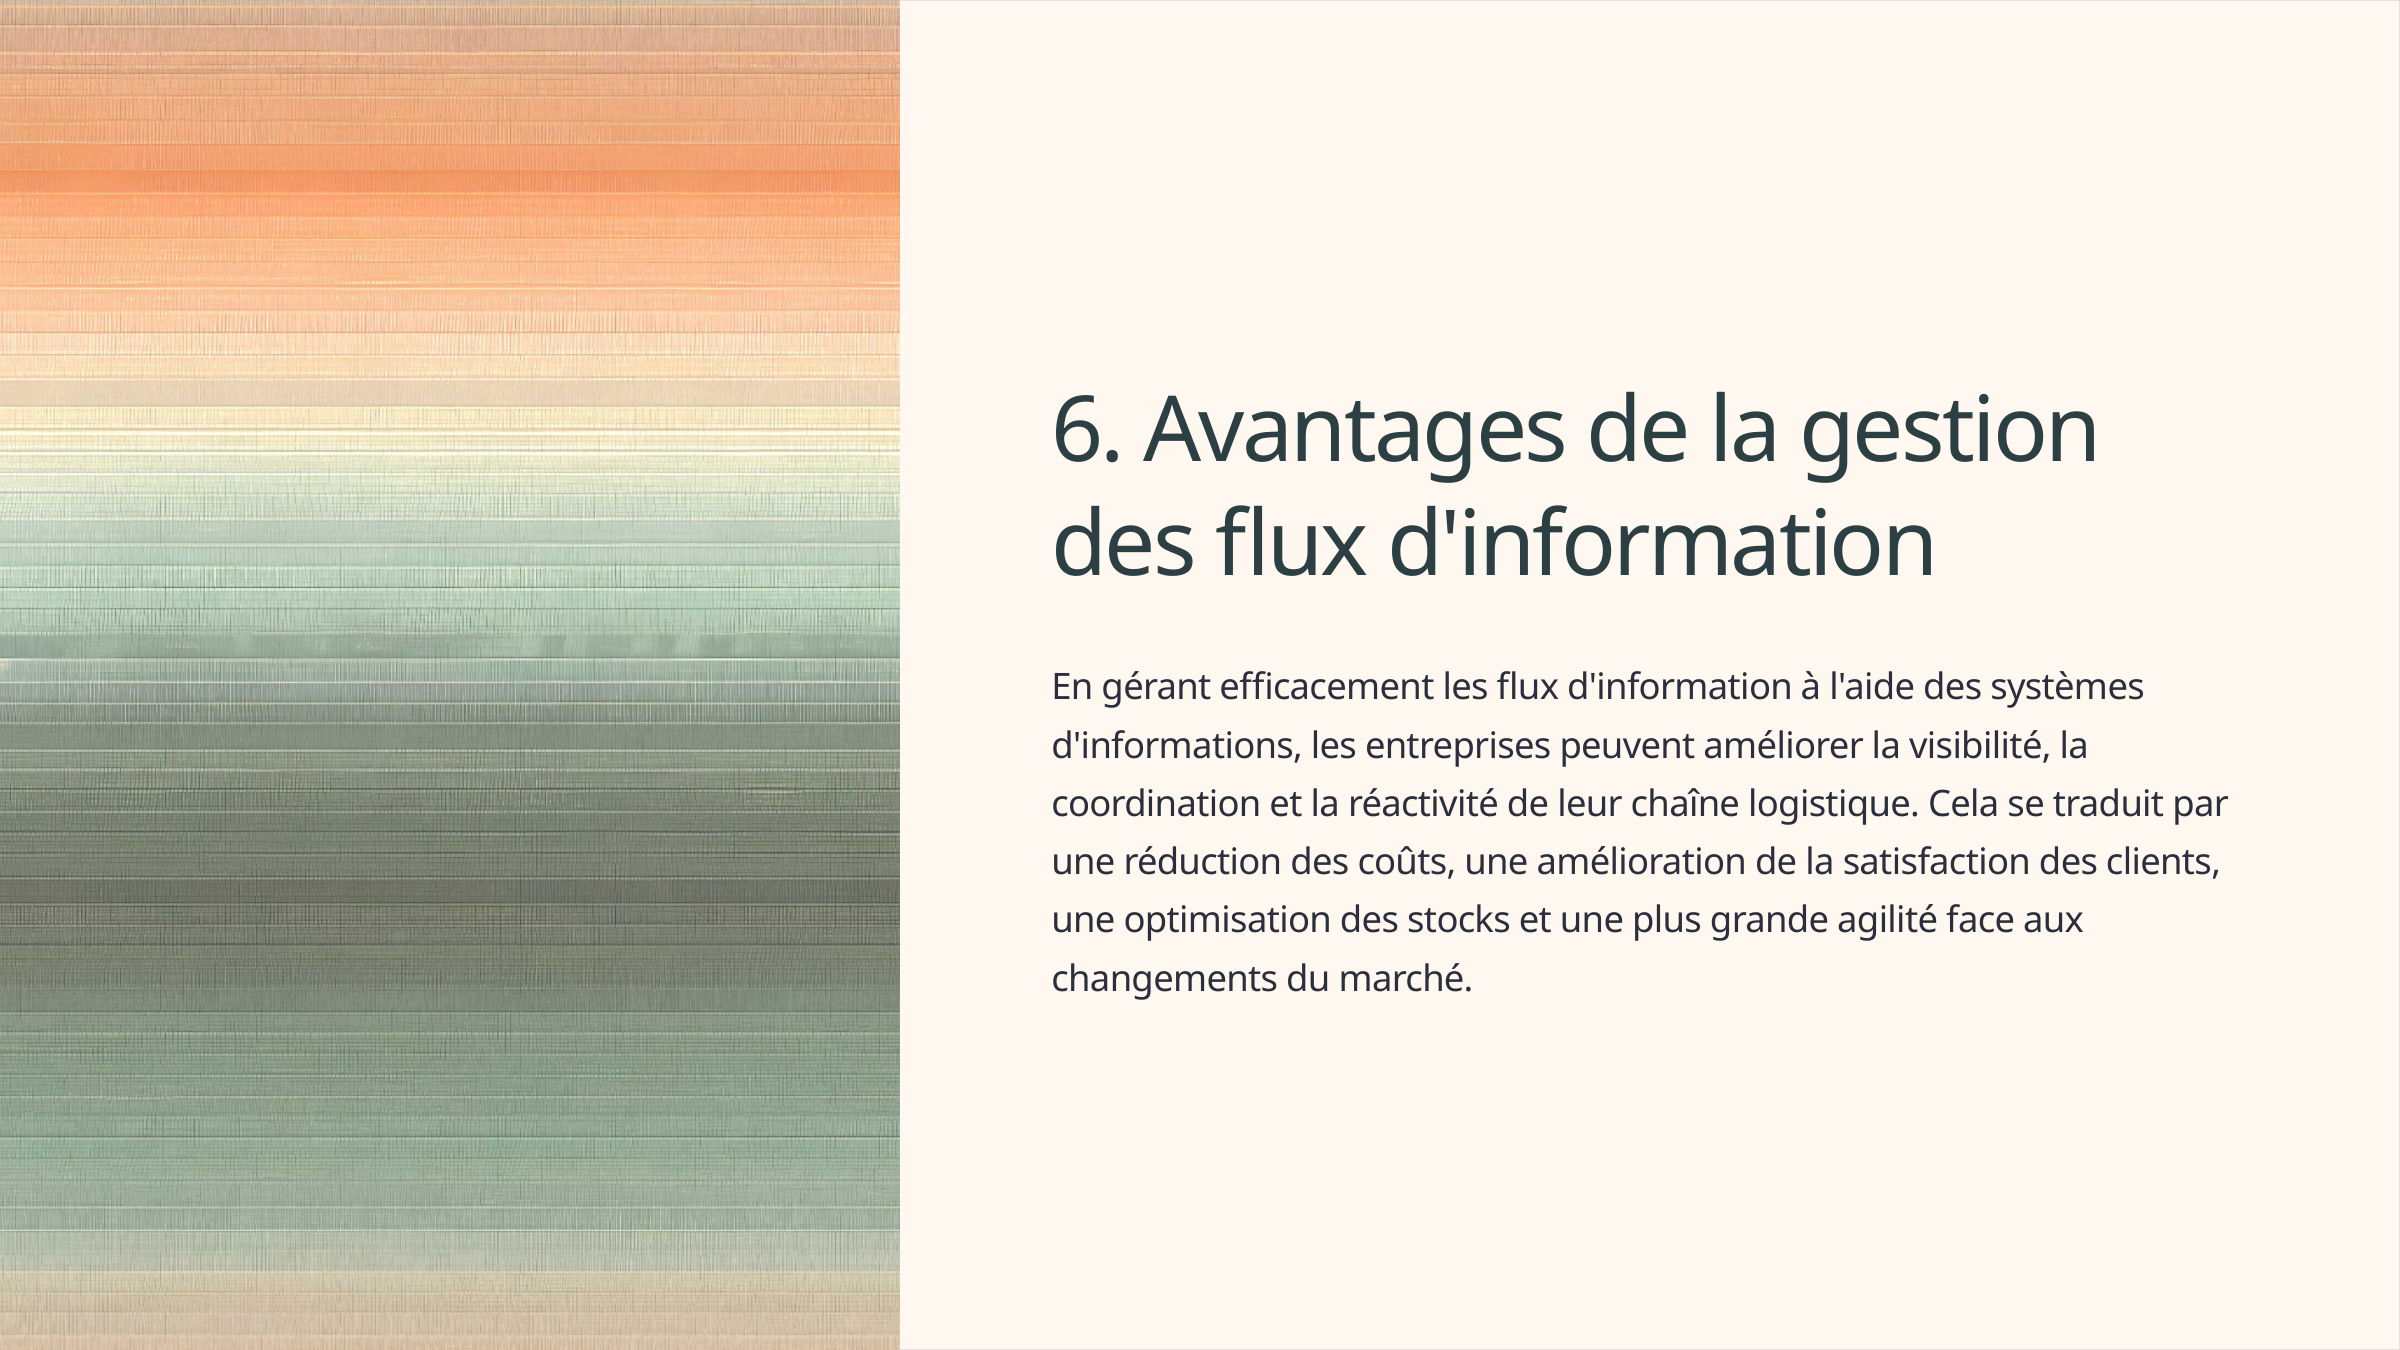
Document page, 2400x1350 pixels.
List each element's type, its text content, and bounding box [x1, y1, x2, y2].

picture [0, 0, 900, 1350]
text_box 6. Avantages de la gestion des flux d'information [1036, 358, 2264, 587]
text_box En gérant efficacement les flux d'information à l'aide des systèmes d'informations, les entreprises peuvent améliorer la visibilité, la coordination et la réactivité de leur chaîne logistique. Cela se traduit par une réduction des coûts, une amélioration de la satisfaction des clients, une optimisation des stocks et une plus grande agilité face aux changements du marché. [1036, 641, 2264, 992]
text_box [900, 0, 2400, 1350]
